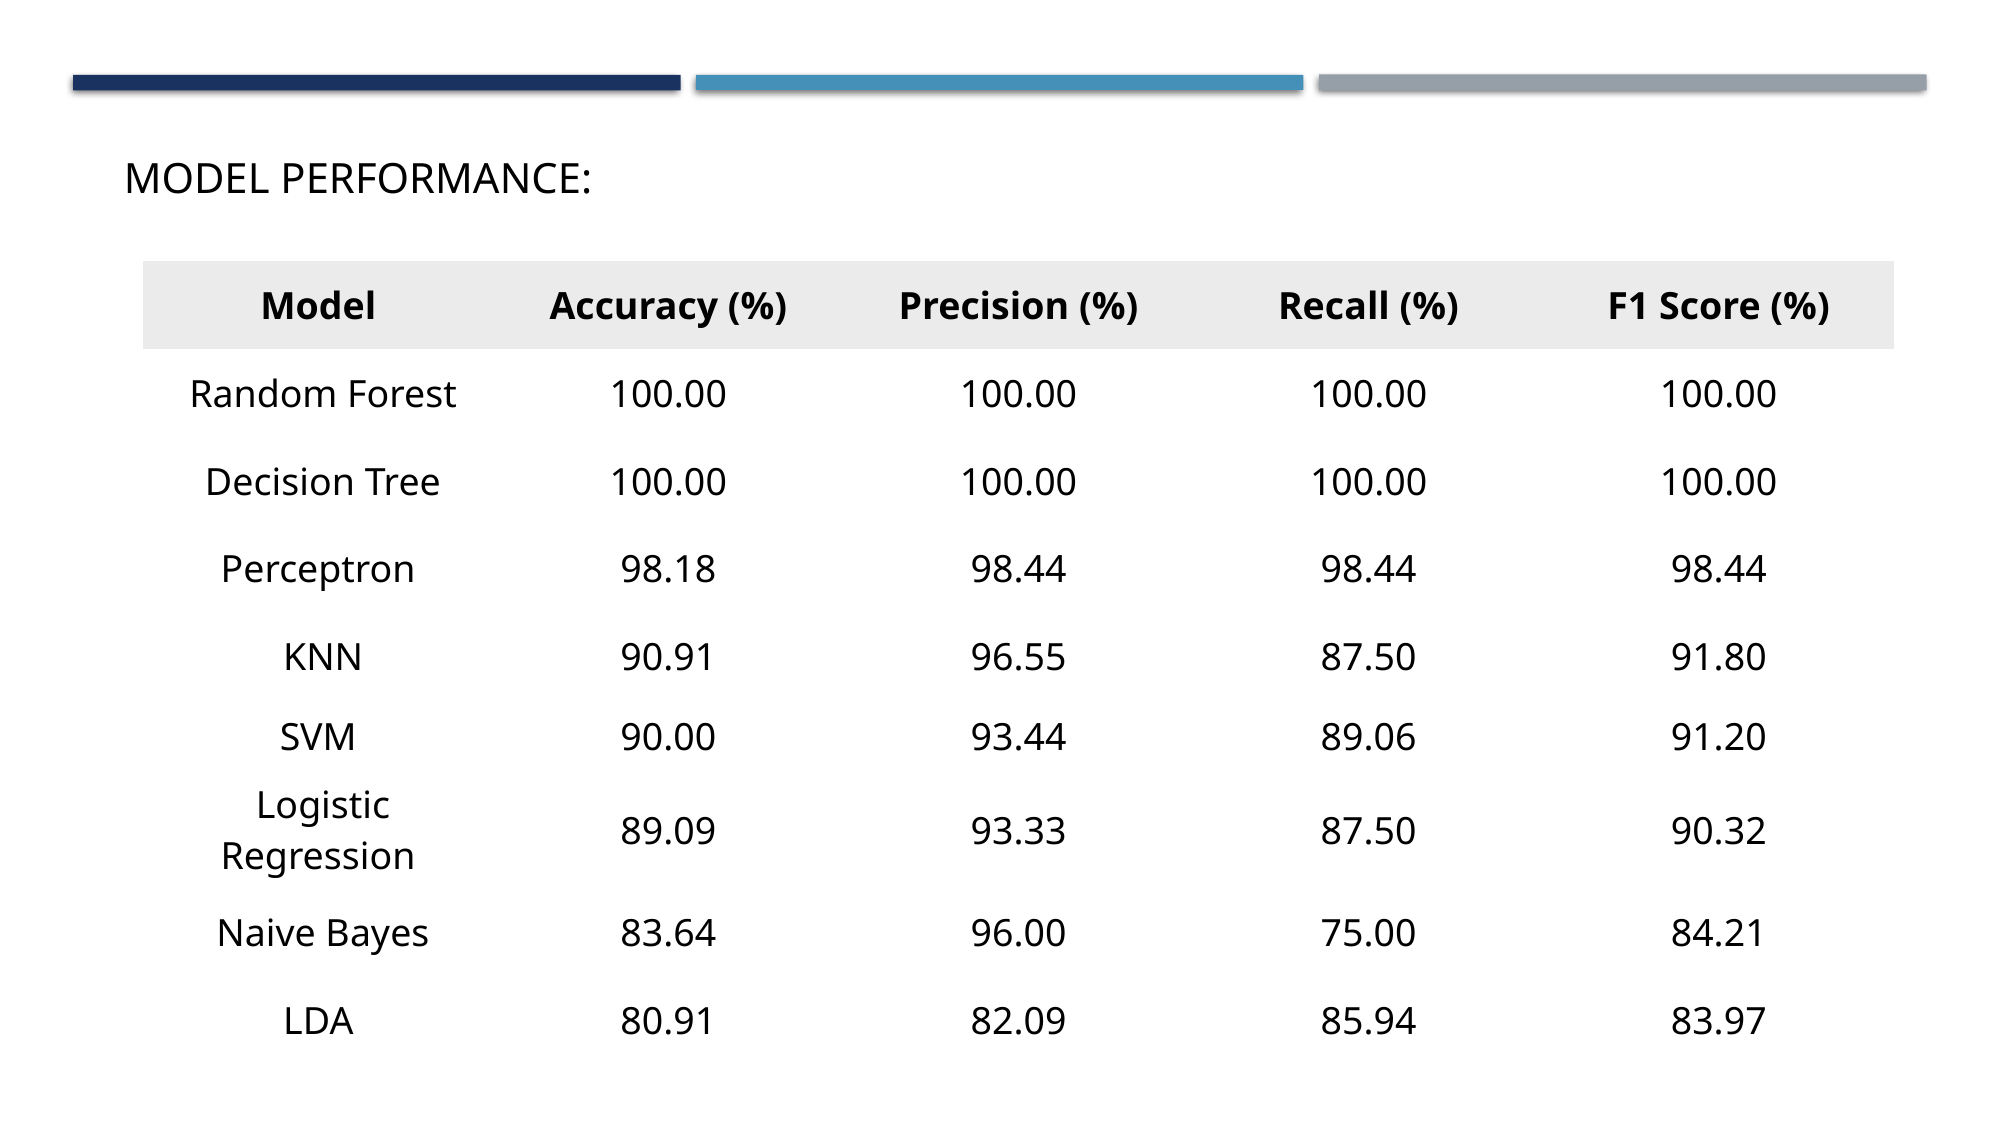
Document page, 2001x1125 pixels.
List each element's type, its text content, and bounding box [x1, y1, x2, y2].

table_cell 90.32 [1544, 771, 1894, 888]
table_cell 93.44 [843, 700, 1194, 771]
table_cell 87.50 [1194, 771, 1544, 888]
table_cell 100.00 [493, 437, 843, 524]
table_cell 96.00 [843, 888, 1194, 976]
table_cell 100.00 [843, 437, 1194, 524]
table_cell 100.00 [1544, 349, 1894, 437]
table_cell Naive Bayes [143, 888, 493, 976]
table_cell 100.00 [843, 349, 1194, 437]
table_cell 98.18 [493, 524, 843, 612]
table_header Recall (%) [1194, 261, 1544, 349]
table_cell 82.09 [843, 976, 1194, 1064]
table_cell 98.44 [1194, 524, 1544, 612]
table_cell 85.94 [1194, 976, 1544, 1064]
table_cell 75.00 [1194, 888, 1544, 976]
table_cell 80.91 [493, 976, 843, 1064]
table_cell 96.55 [843, 612, 1194, 700]
table_cell Random Forest [143, 349, 493, 437]
table_cell Decision Tree [143, 437, 493, 524]
table_cell 89.09 [493, 771, 843, 888]
table_cell 100.00 [1194, 349, 1544, 437]
table_cell SVM [143, 700, 493, 771]
table_cell 91.20 [1544, 700, 1894, 771]
table_cell Perceptron [143, 524, 493, 612]
table_header F1 Score (%) [1544, 261, 1894, 349]
table_cell 100.00 [493, 349, 843, 437]
table_cell 90.00 [493, 700, 843, 771]
table_cell 98.44 [843, 524, 1194, 612]
table_cell KNN [143, 612, 493, 700]
table_cell Logistic Regression [143, 771, 493, 888]
table_cell 90.91 [493, 612, 843, 700]
table_cell 93.33 [843, 771, 1194, 888]
table_cell 83.64 [493, 888, 843, 976]
table_cell 98.44 [1544, 524, 1894, 612]
table_cell 84.21 [1544, 888, 1894, 976]
table_cell LDA [143, 976, 493, 1064]
table_header Accuracy (%) [493, 261, 843, 349]
table_cell 87.50 [1194, 612, 1544, 700]
table_cell 89.06 [1194, 700, 1544, 771]
table_cell 100.00 [1194, 437, 1544, 524]
table_cell 83.97 [1544, 976, 1894, 1064]
text_box MODEL PERFORMANCE: [109, 144, 1000, 210]
table_header Model [143, 261, 493, 349]
table_header Precision (%) [843, 261, 1194, 349]
table_cell 91.80 [1544, 612, 1894, 700]
table_cell 100.00 [1544, 437, 1894, 524]
